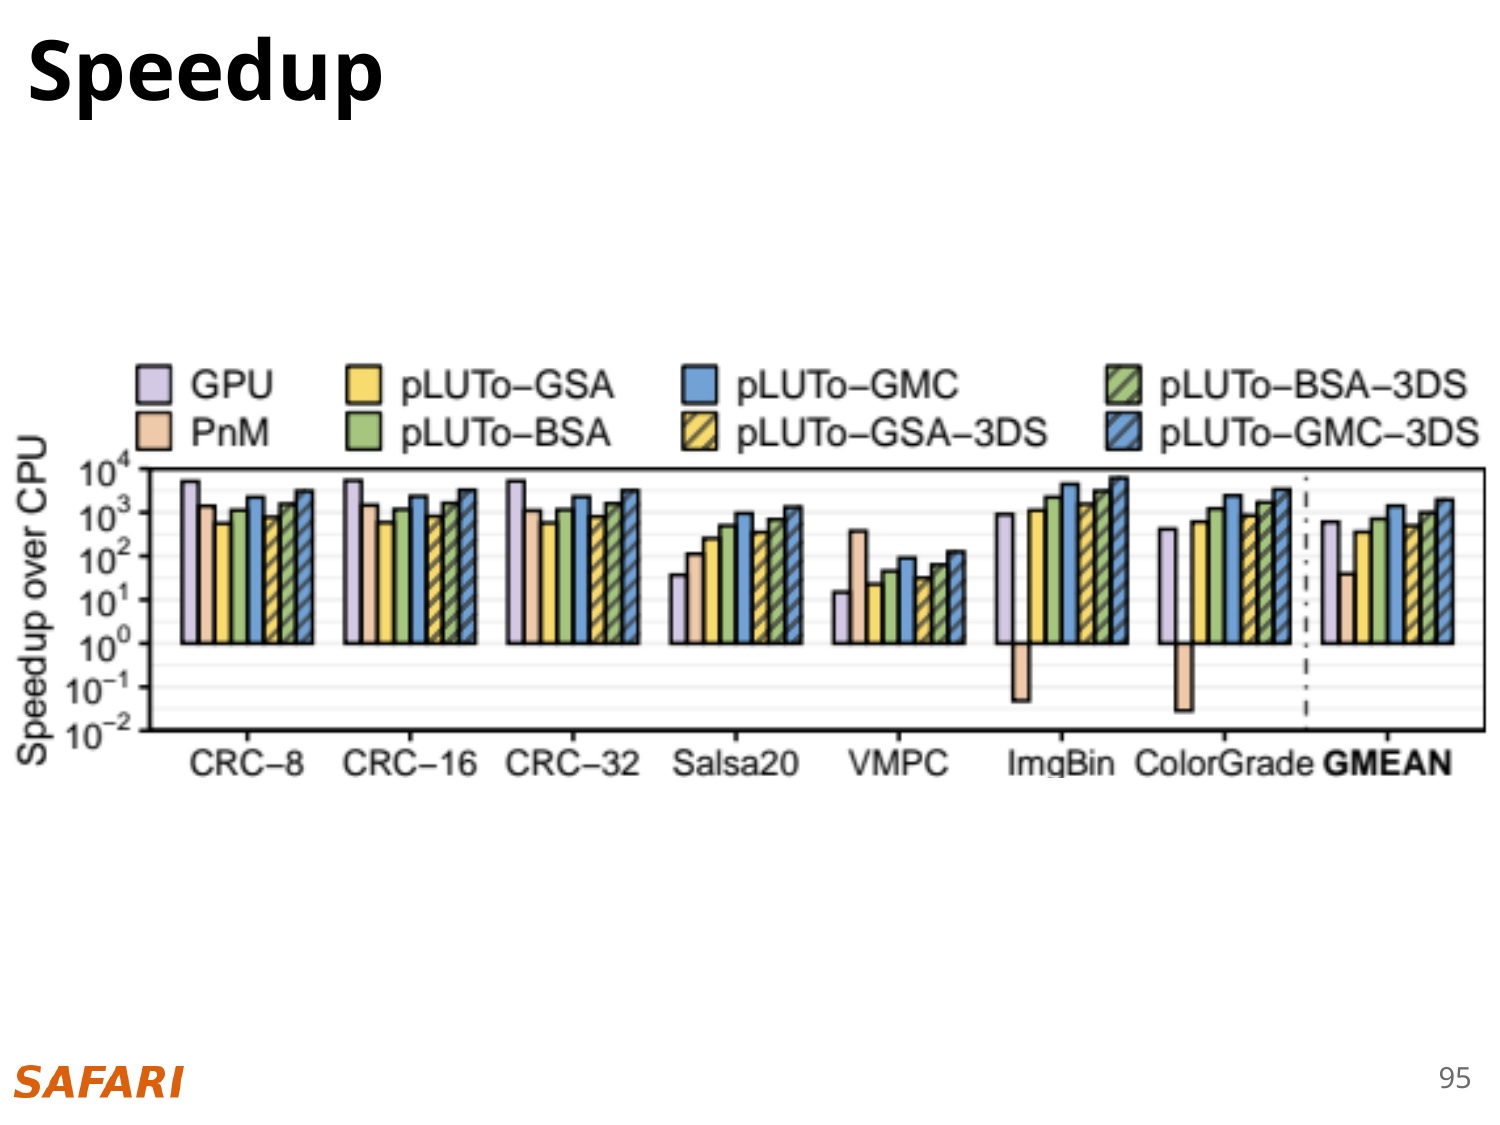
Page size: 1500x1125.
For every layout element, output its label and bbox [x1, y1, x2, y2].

list [13, 359, 1487, 779]
title [12, 13, 1488, 135]
picture [12, 1056, 190, 1108]
slide_number [1149, 1052, 1487, 1112]
